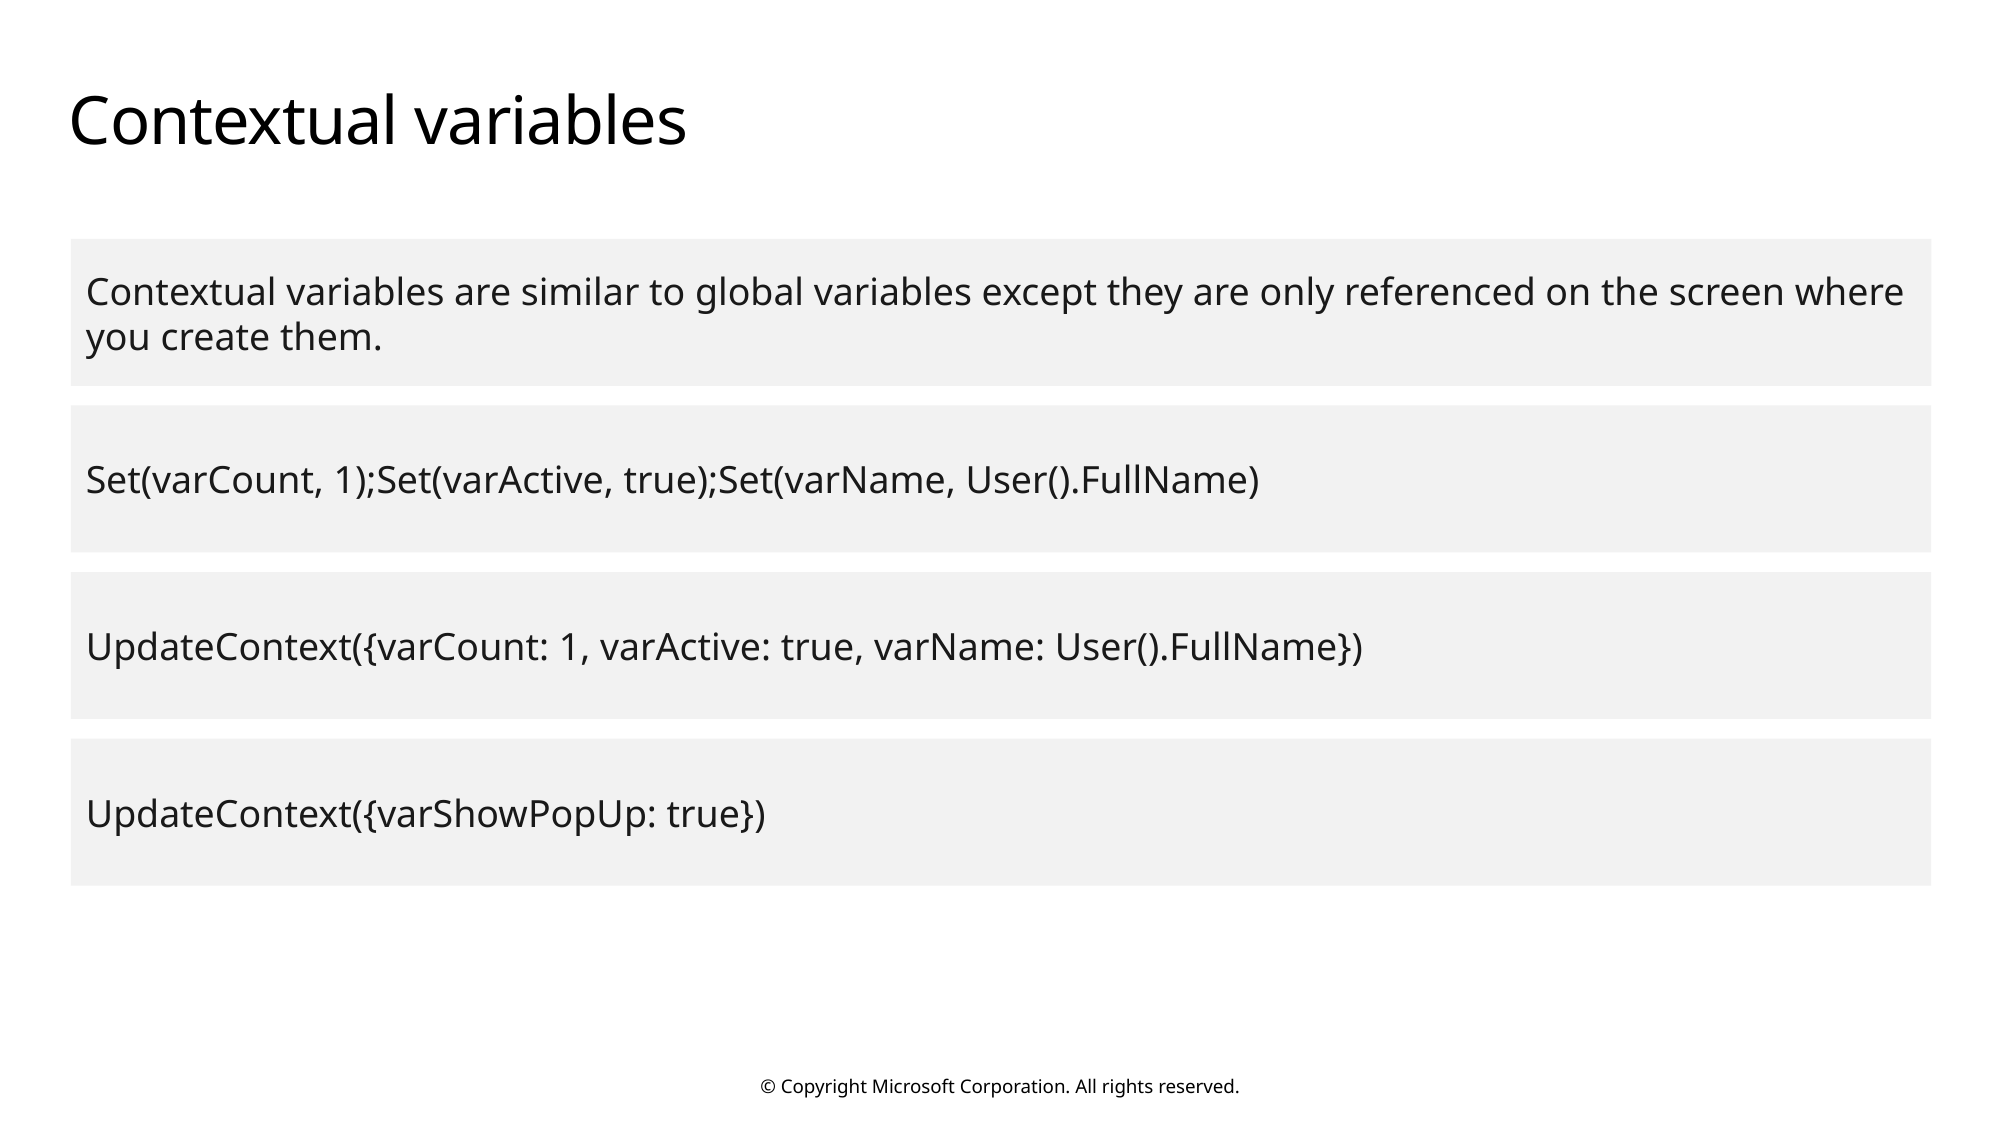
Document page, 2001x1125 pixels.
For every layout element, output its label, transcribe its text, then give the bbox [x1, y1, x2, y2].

title Contextual variables [68, 72, 1930, 184]
text_box UpdateContext({varCount: 1, varActive: true, varName: User().FullName}) [70, 572, 1932, 719]
list Contextual variables are similar to global variables except they are only referenced on the screen where you create them. [70, 238, 1932, 386]
text_box UpdateContext({varShowPopUp: true}) [70, 738, 1932, 886]
text_box Set(varCount, 1);Set(varActive, true);Set(varName, User().FullName) [70, 405, 1932, 553]
